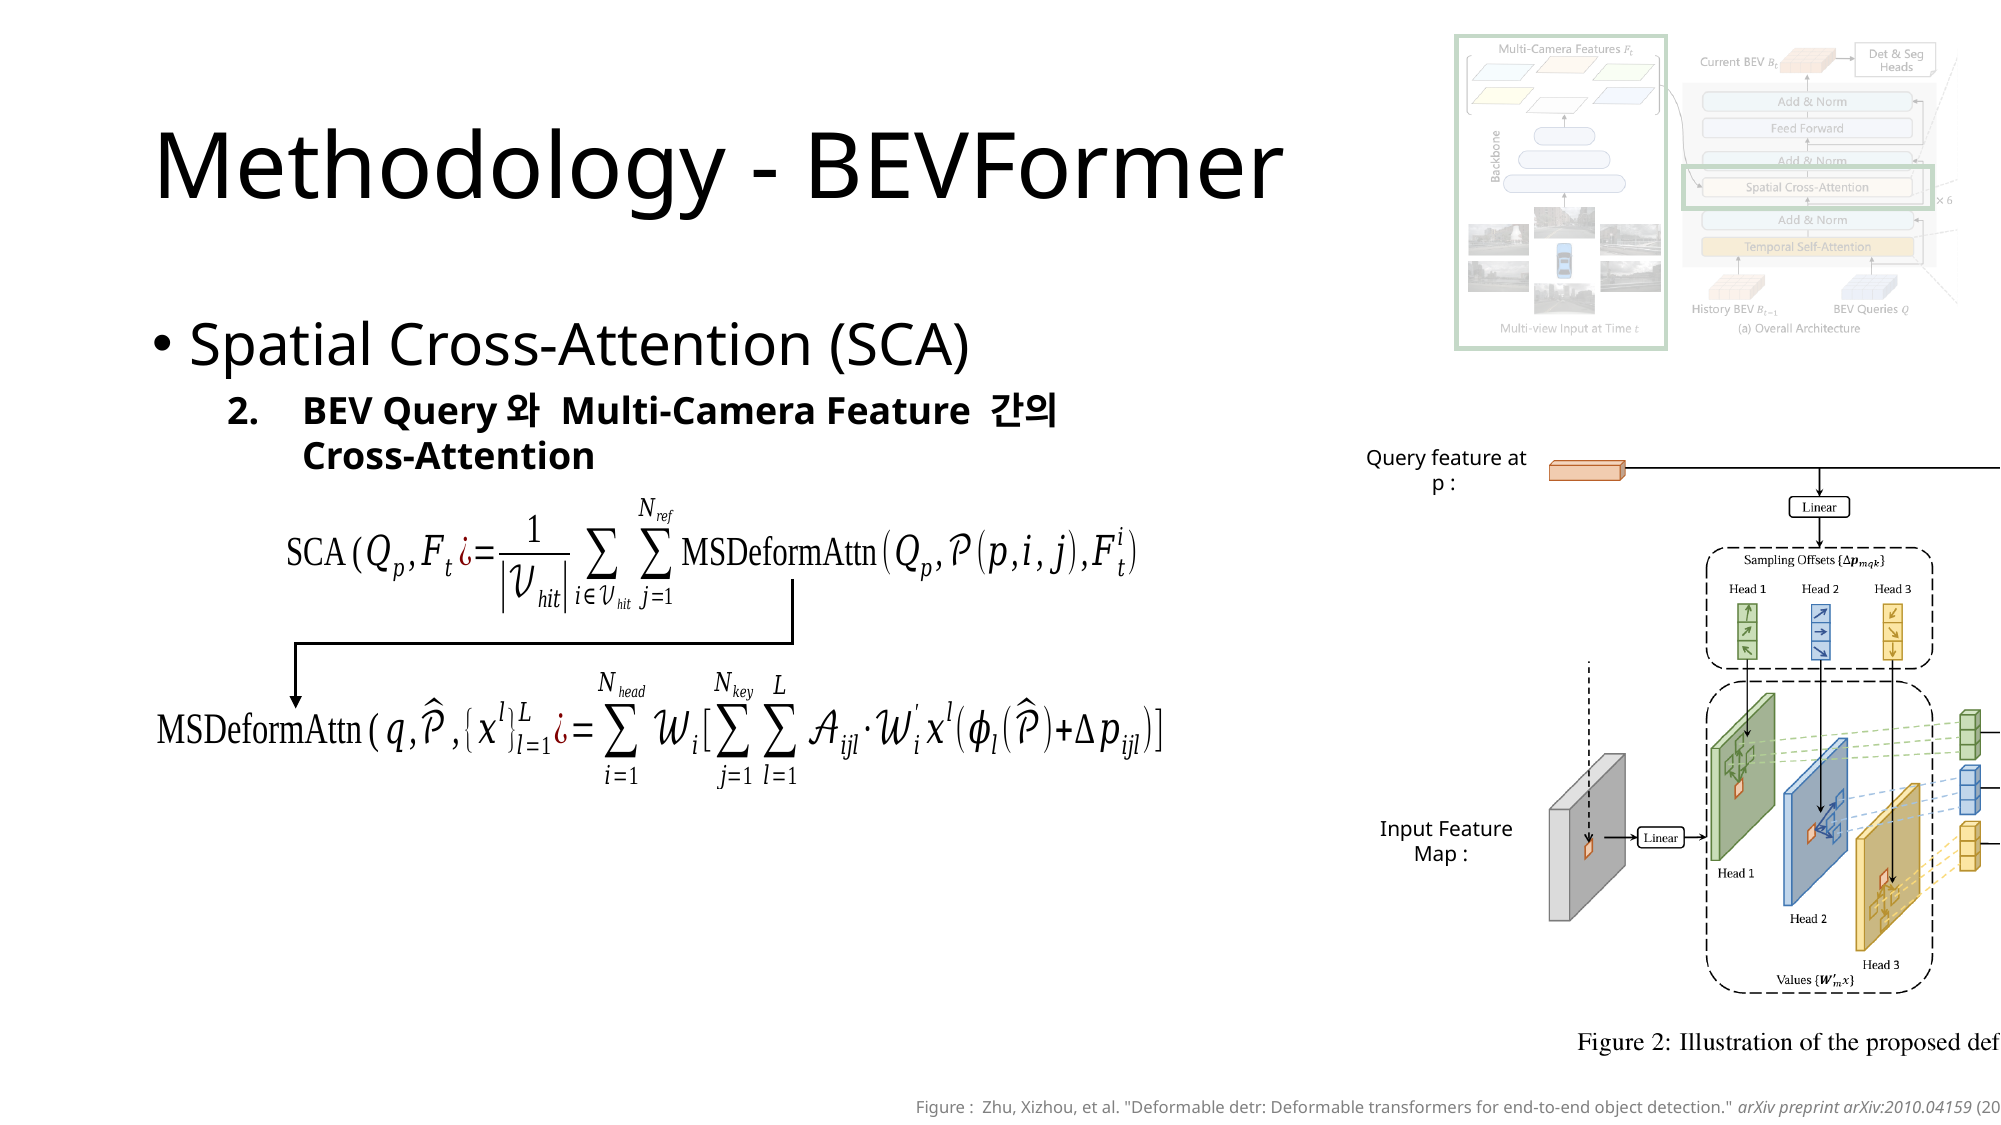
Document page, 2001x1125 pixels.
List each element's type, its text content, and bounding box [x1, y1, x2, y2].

title Methodology - BEVFormer [137, 59, 1407, 278]
text_box Spatial Cross-Attention (SCA) BEV Query와 Multi-Camera Feature 간의 Cross-Attention [137, 299, 1104, 497]
picture [1456, 28, 1958, 343]
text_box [478, 394, 610, 893]
text_box [1407, 0, 2000, 382]
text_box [1345, 436, 2000, 1075]
text_box Figure : Zhu, Xizhou, et al. "Deformable detr: Deformable transformers for end-to-end object detection." arXiv preprint arXiv:2010.04159 (2020). [900, 1089, 2000, 1125]
